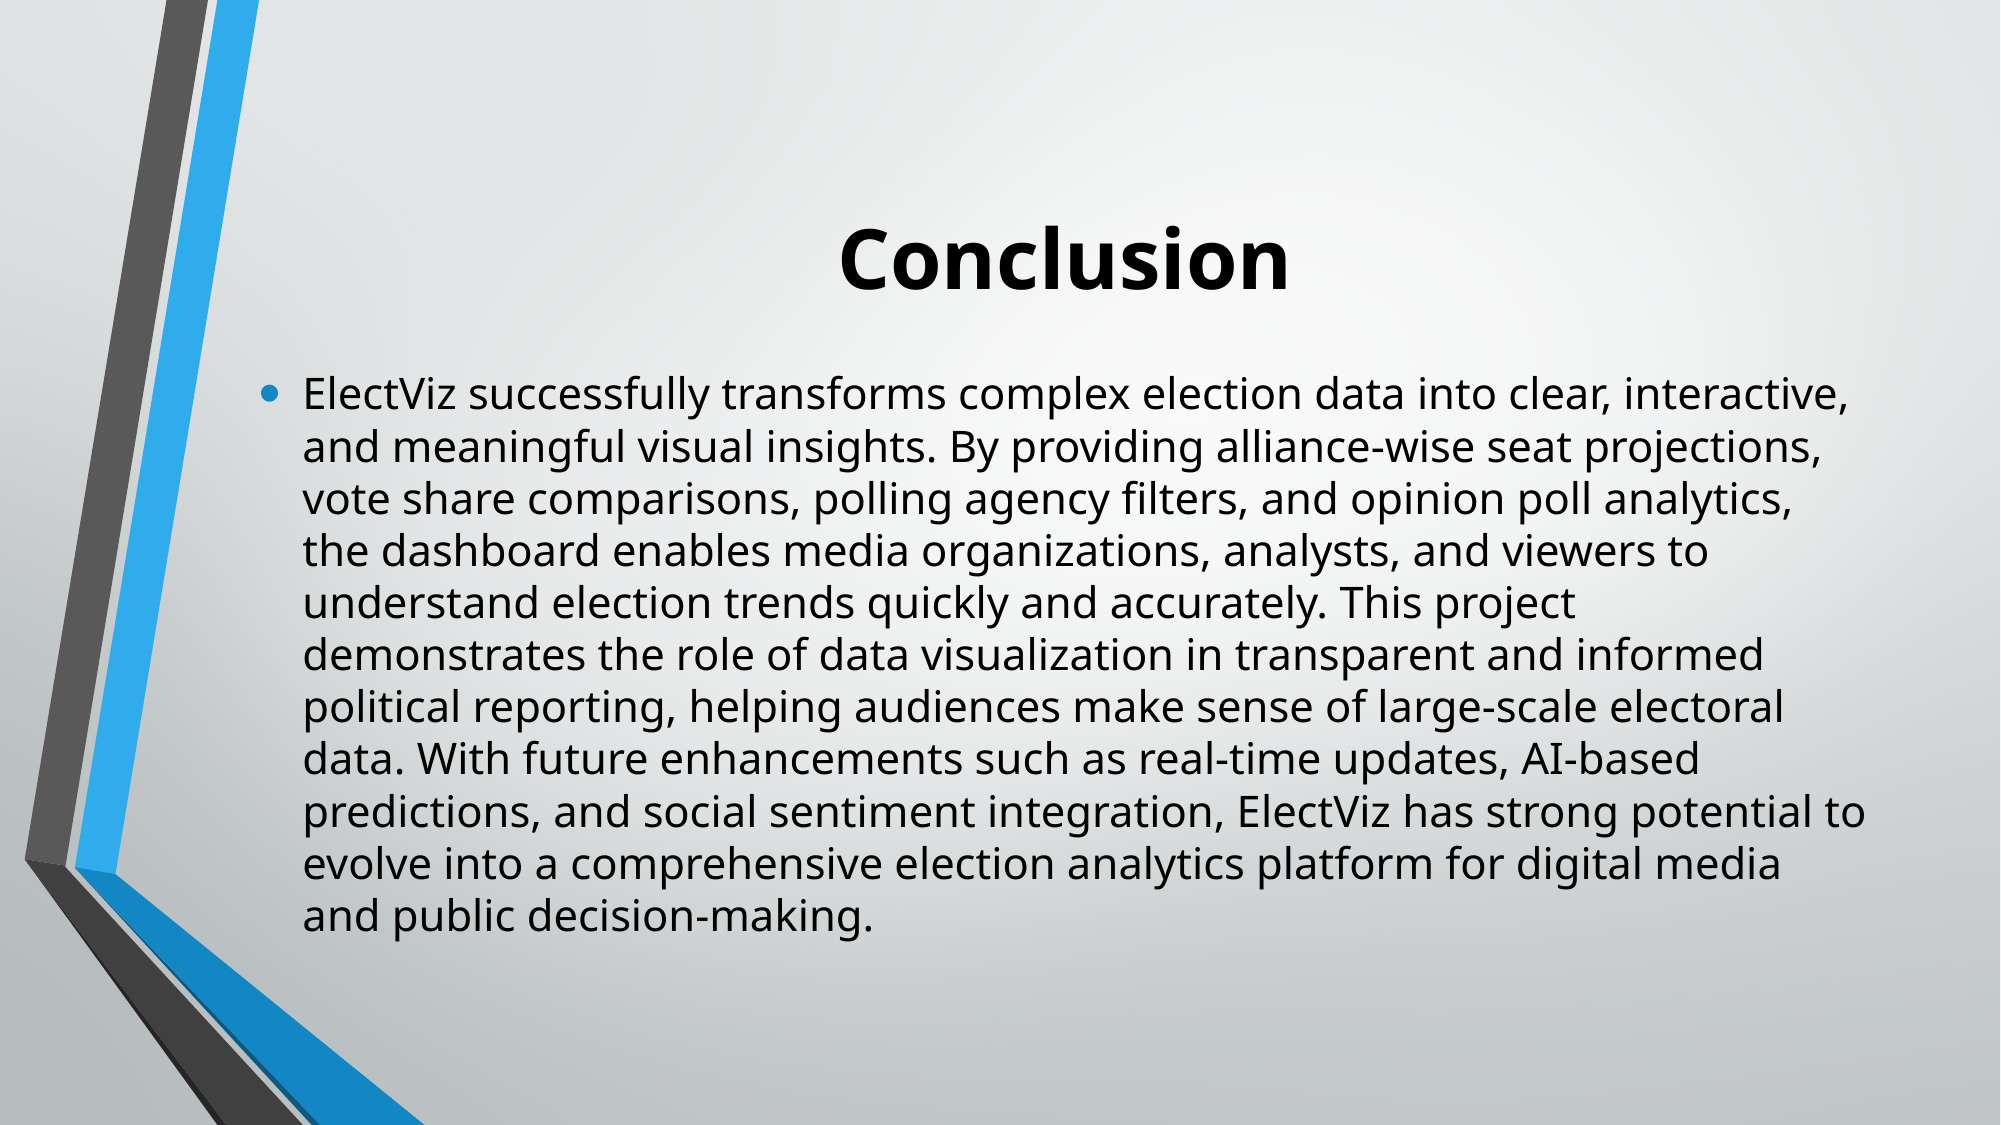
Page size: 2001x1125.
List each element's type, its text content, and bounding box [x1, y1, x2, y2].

list ElectViz successfully transforms complex election data into clear, interactive, and meaningful visual insights. By providing alliance-wise seat projections, vote share comparisons, polling agency filters, and opinion poll analytics, the dashboard enables media organizations, analysts, and viewers to understand election trends quickly and accurately. This project demonstrates the role of data visualization in transparent and informed political reporting, helping audiences make sense of large-scale electoral data. With future enhancements such as real-time updates, AI-based predictions, and social sentiment integration, ElectViz has strong potential to evolve into a comprehensive election analytics platform for digital media and public decision-making. [243, 356, 1887, 950]
title Conclusion [243, 112, 1887, 356]
